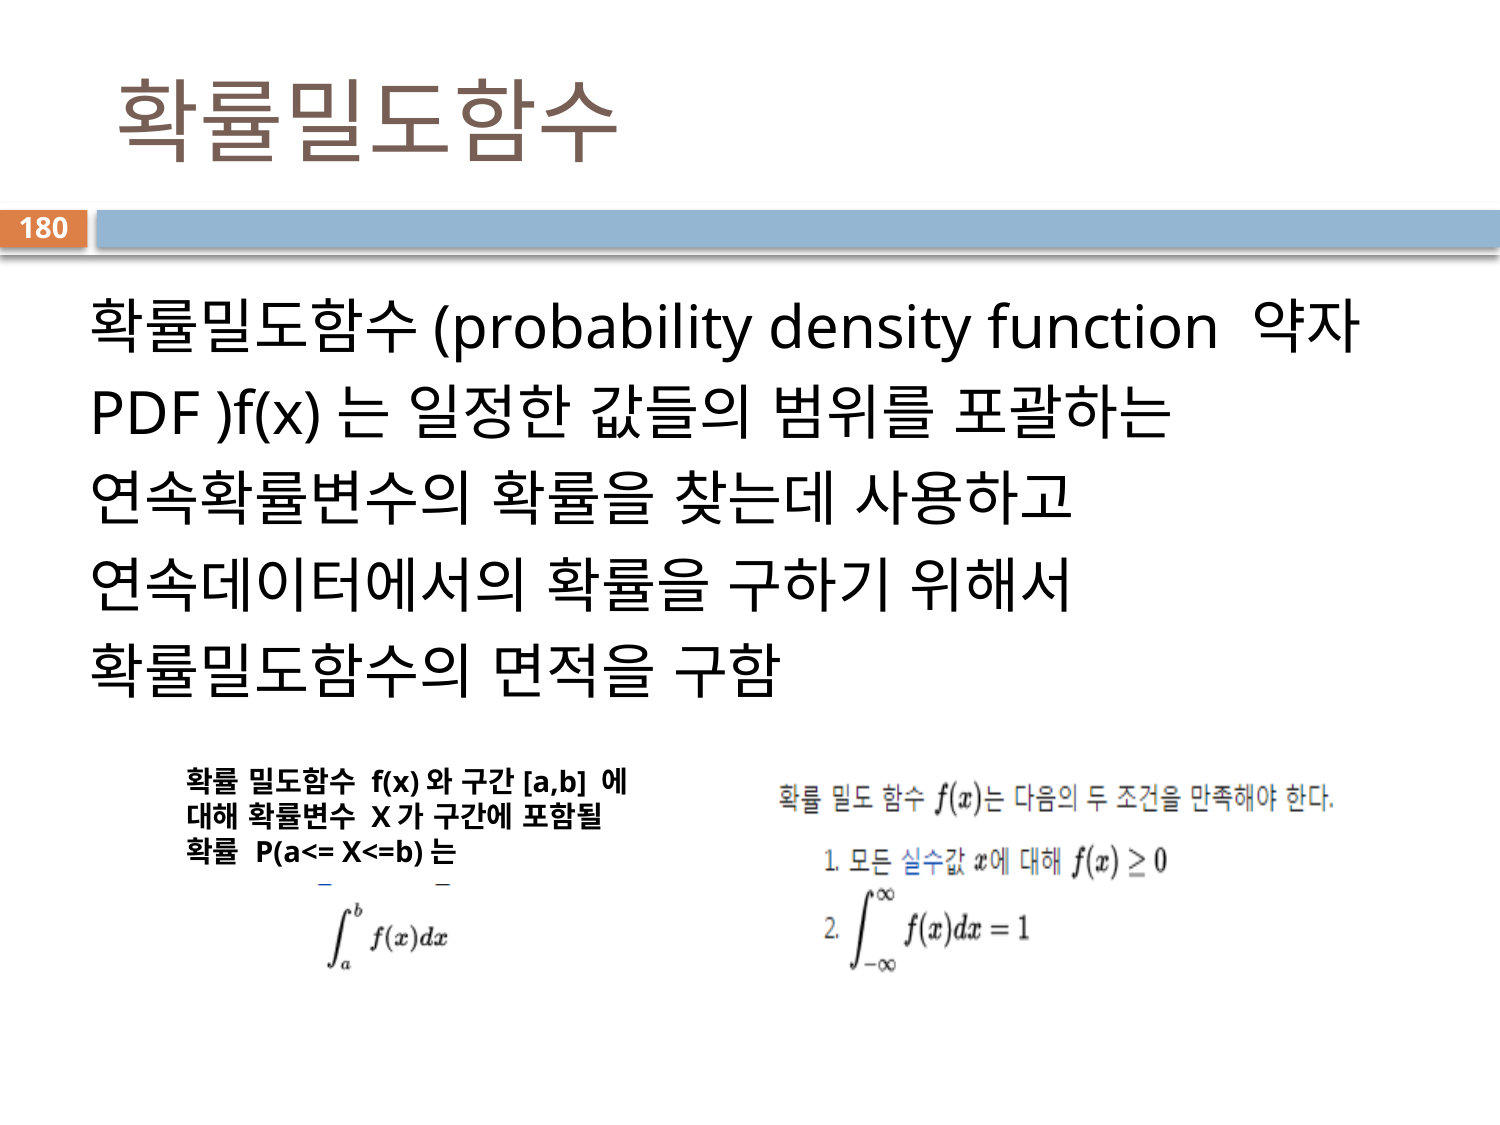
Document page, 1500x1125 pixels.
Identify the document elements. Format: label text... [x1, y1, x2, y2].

slide_number 180 [0, 208, 88, 249]
list 확률밀도함수(probability density function 약자 PDF )f(x)는 일정한 값들의 범위를 포괄하는 연속확률변수의 확률을 찾는데 사용하고 연속데이터에서의 확률을 구하기 위해서 확률밀도함수의 면적을 구함 [75, 267, 1425, 716]
title 확률밀도함수 [100, 37, 1438, 200]
picture [306, 884, 532, 989]
picture [755, 755, 1355, 981]
text_box 확률 밀도함수 f(x)와 구간[a,b] 에 대해 확률변수 X가 구간에 포함될 확률 P(a<= X<=b)는 [171, 755, 644, 876]
